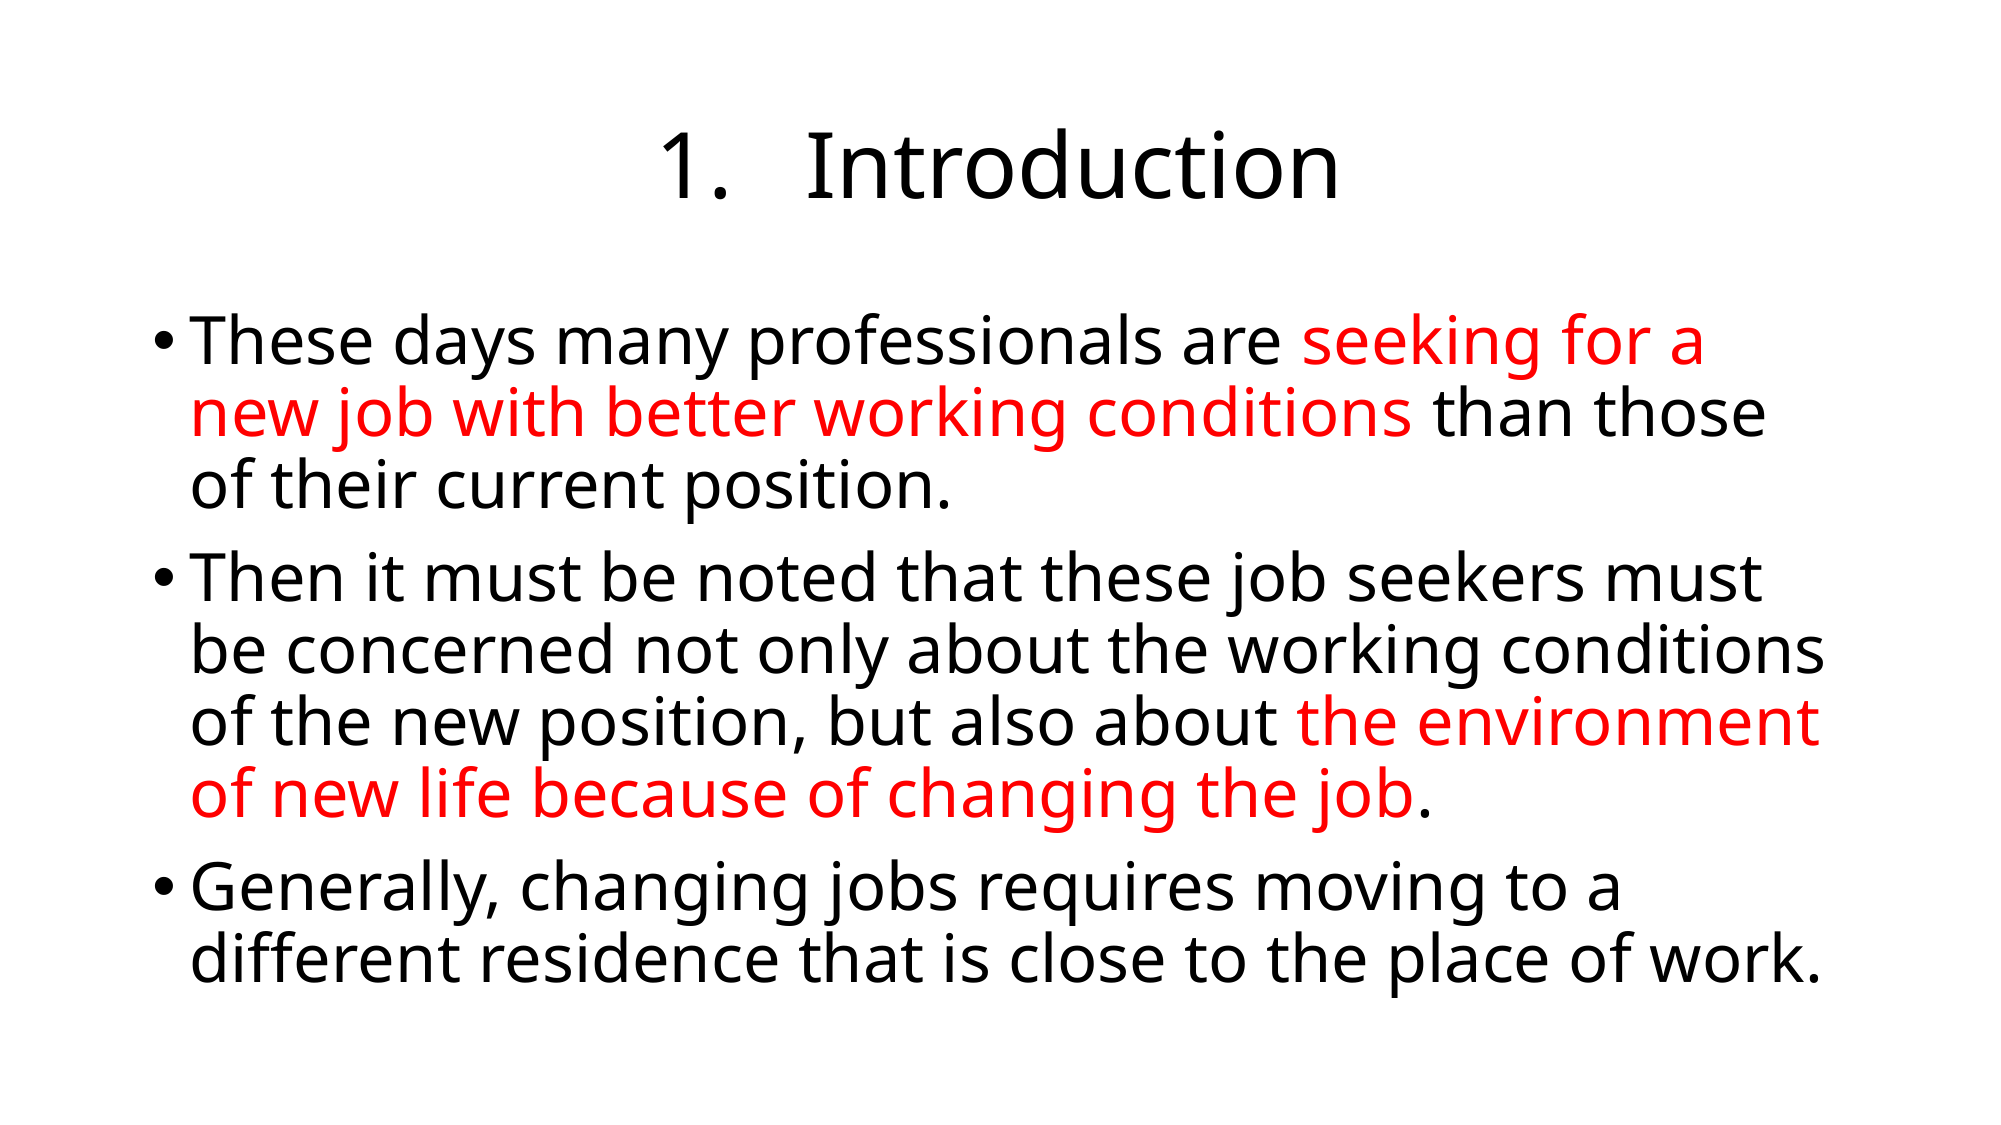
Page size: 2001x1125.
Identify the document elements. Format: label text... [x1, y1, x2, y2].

title 1. Introduction [137, 59, 1863, 278]
list These days many professionals are seeking for a new job with better working conditions than those of their current position. Then it must be noted that these job seekers must be concerned not only about the working conditions of the new position, but also about the environment of new life because of changing the job. Generally, changing jobs requires moving to a different residence that is close to the place of work. [137, 299, 1863, 1014]
